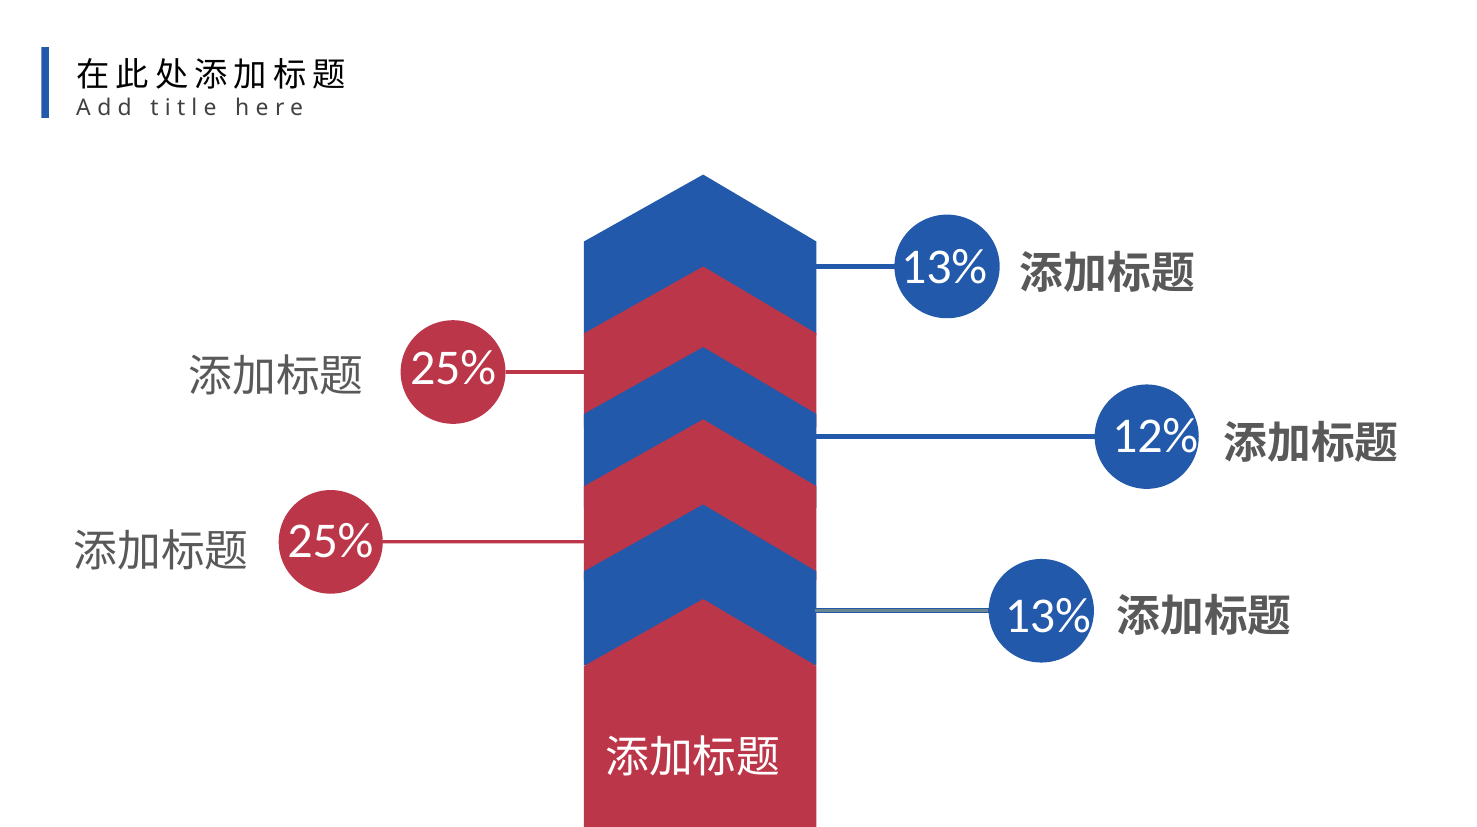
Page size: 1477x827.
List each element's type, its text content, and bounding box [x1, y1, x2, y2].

text_box 添加标题 [594, 723, 792, 787]
text_box 添加标题 [1212, 409, 1410, 473]
text_box [814, 434, 1100, 439]
text_box [1105, 469, 1188, 489]
text_box 25% [276, 501, 385, 573]
text_box [814, 264, 889, 269]
text_box [409, 401, 497, 424]
text_box [289, 573, 373, 594]
text_box [583, 599, 817, 827]
text_box [385, 540, 586, 544]
text_box [583, 174, 817, 333]
text_box [583, 266, 817, 413]
text_box 添加标题 [1105, 582, 1303, 647]
text_box [911, 214, 983, 228]
text_box [423, 320, 483, 329]
text_box [1005, 649, 1077, 663]
text_box [39, 45, 51, 120]
text_box [988, 590, 993, 632]
text_box [583, 419, 817, 571]
text_box [814, 608, 989, 613]
text_box 添加标题 [177, 342, 375, 406]
text_box [1094, 439, 1100, 460]
text_box [1094, 413, 1100, 434]
text_box [583, 504, 817, 665]
text_box [1002, 558, 1081, 576]
text_box 添加标题 [62, 517, 260, 581]
text_box 13% [993, 576, 1103, 649]
text_box 13% [889, 228, 999, 300]
text_box [1112, 384, 1181, 397]
text_box [906, 300, 988, 319]
text_box 25% [398, 329, 508, 401]
text_box 12% [1100, 397, 1210, 469]
text_box 添加标题 [1008, 239, 1206, 303]
text_box [508, 370, 586, 374]
text_box [583, 347, 817, 486]
text_box 在此处添加标题 Add title here [65, 47, 358, 126]
text_box [298, 490, 363, 501]
